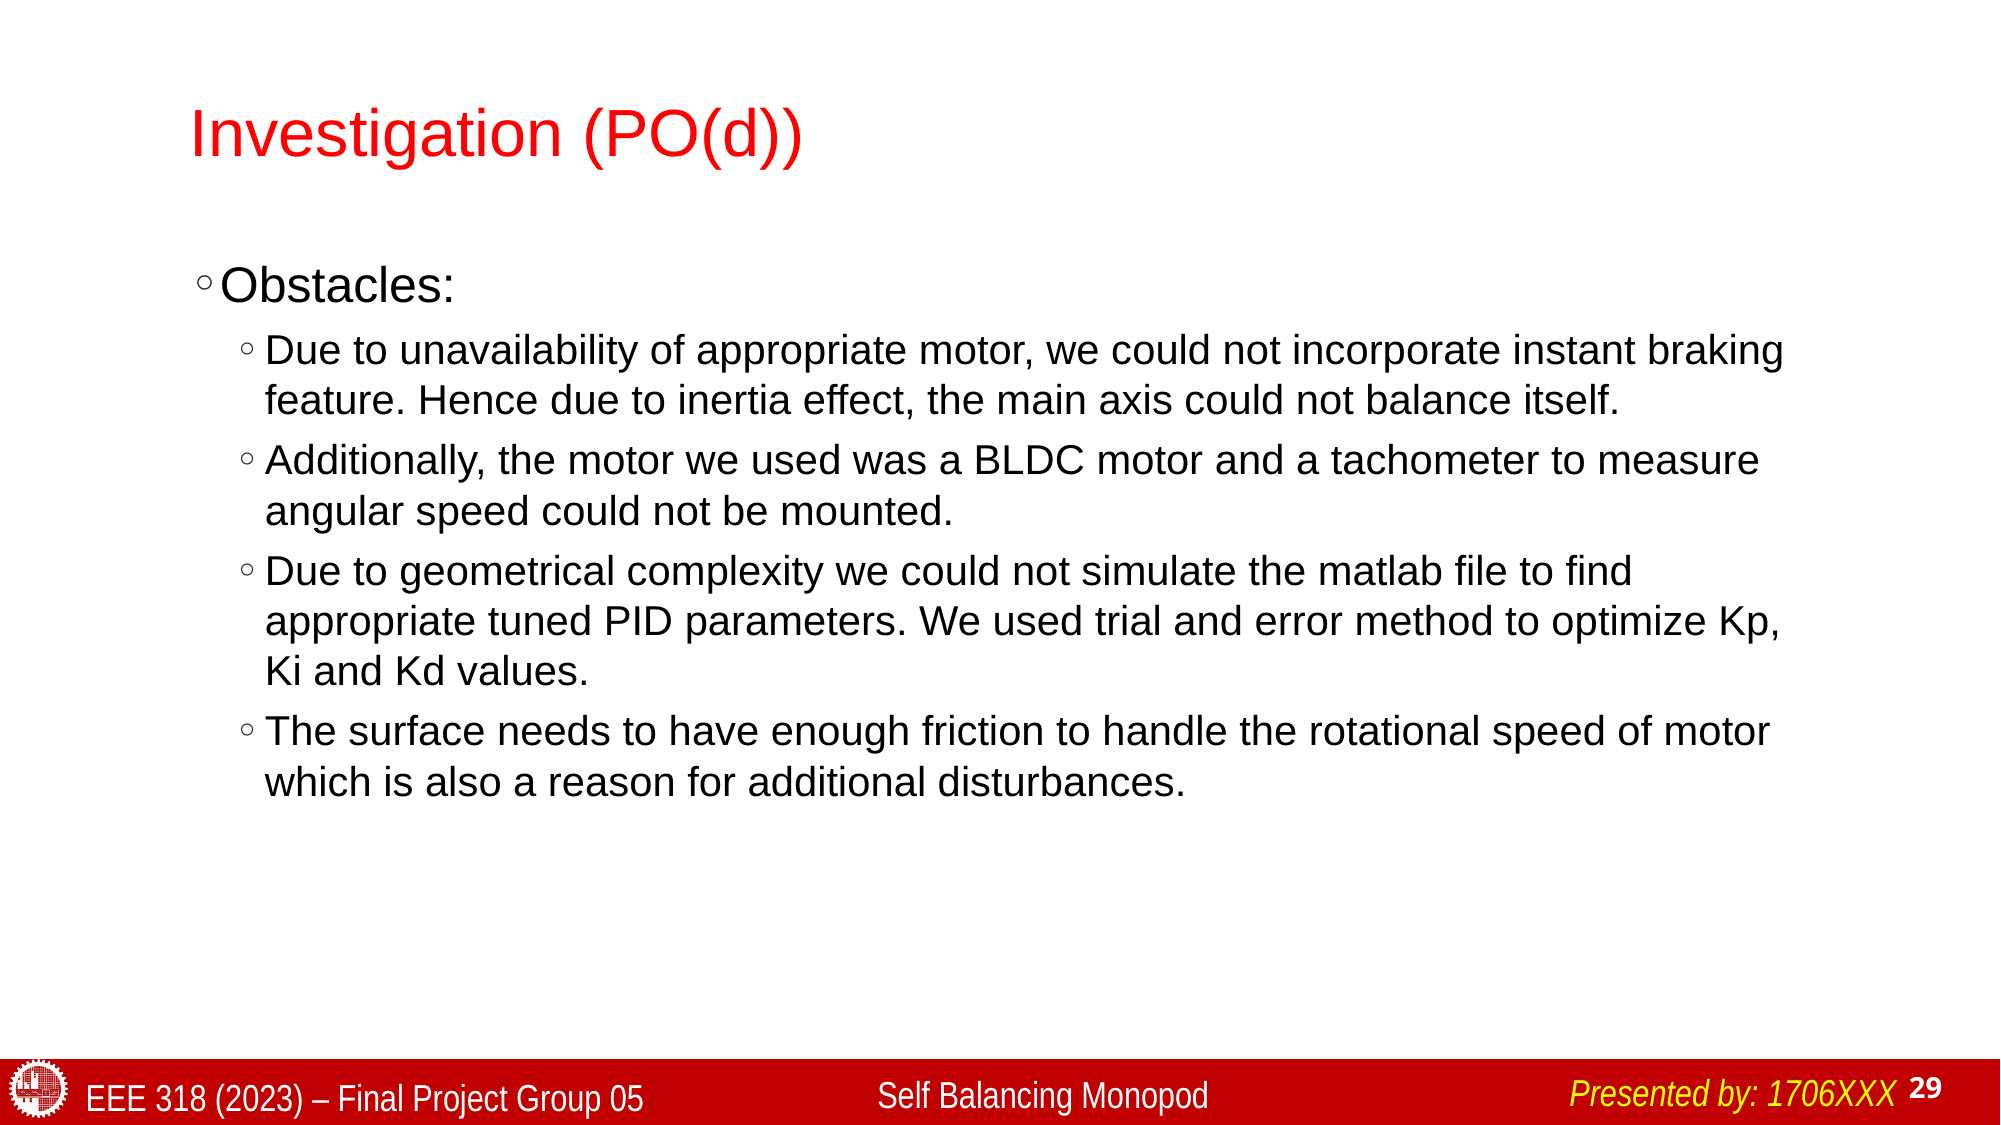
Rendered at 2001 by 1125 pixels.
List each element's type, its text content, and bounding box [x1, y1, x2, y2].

list Obstacles: Due to unavailability of appropriate motor, we could not incorporate instant braking feature. Hence due to inertia effect, the main axis could not balance itself. Additionally, the motor we used was a BLDC motor and a tachometer to measure angular speed could not be mounted. Due to geometrical complexity we could not simulate the matlab file to find appropriate tuned PID parameters. We used trial and error method to optimize Kp, Ki and Kd values. The surface needs to have enough friction to handle the rotational speed of motor which is also a reason for additional disturbances. [174, 245, 1825, 990]
title Investigation (PO(d)) [174, 75, 1825, 195]
picture [8, 1059, 71, 1118]
slide_number 29 [1912, 1066, 1958, 1118]
footer Self Balancing Monopod [862, 1063, 1872, 1125]
text_box Presented by: 1706XXX [1554, 1061, 1912, 1122]
slide_number EEE 318 (2023) – Final Project Group 05 [70, 1066, 862, 1125]
